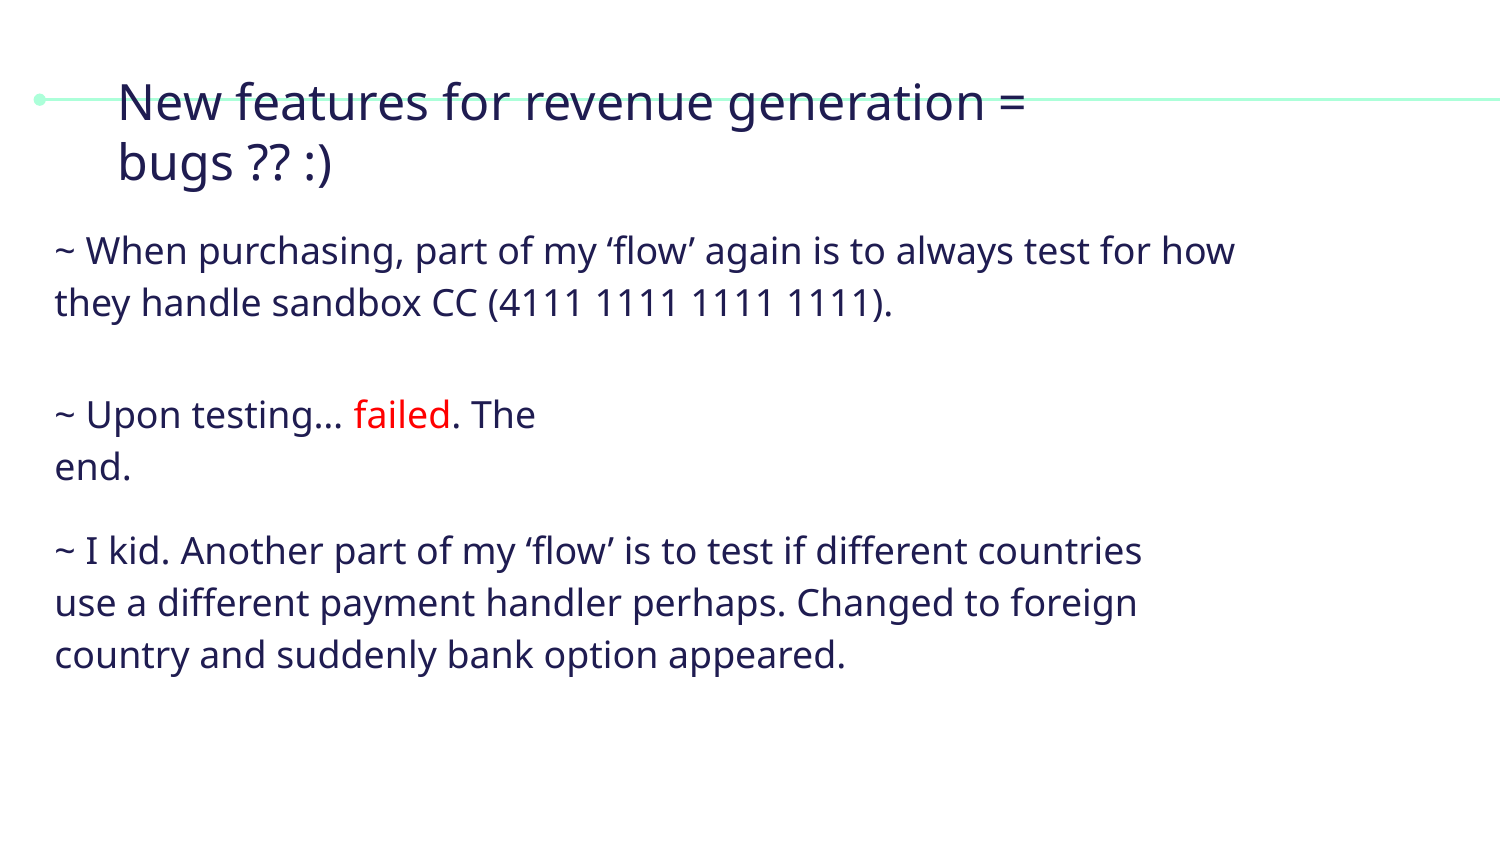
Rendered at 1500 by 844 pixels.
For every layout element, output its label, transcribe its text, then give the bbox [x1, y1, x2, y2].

text_box ~ Upon testing… failed. The end. [39, 369, 626, 459]
title New features for revenue generation = bugs ?? :) [102, 55, 1267, 144]
text_box ~ When purchasing, part of my ‘flow’ again is to always test for how they handle sandbox CC (4111 1111 1111 1111). [39, 205, 1267, 444]
text_box ~ I kid. Another part of my ‘flow’ is to test if different countries use a different payment handler perhaps. Changed to foreign country and suddenly bank option appeared. [39, 505, 1204, 625]
